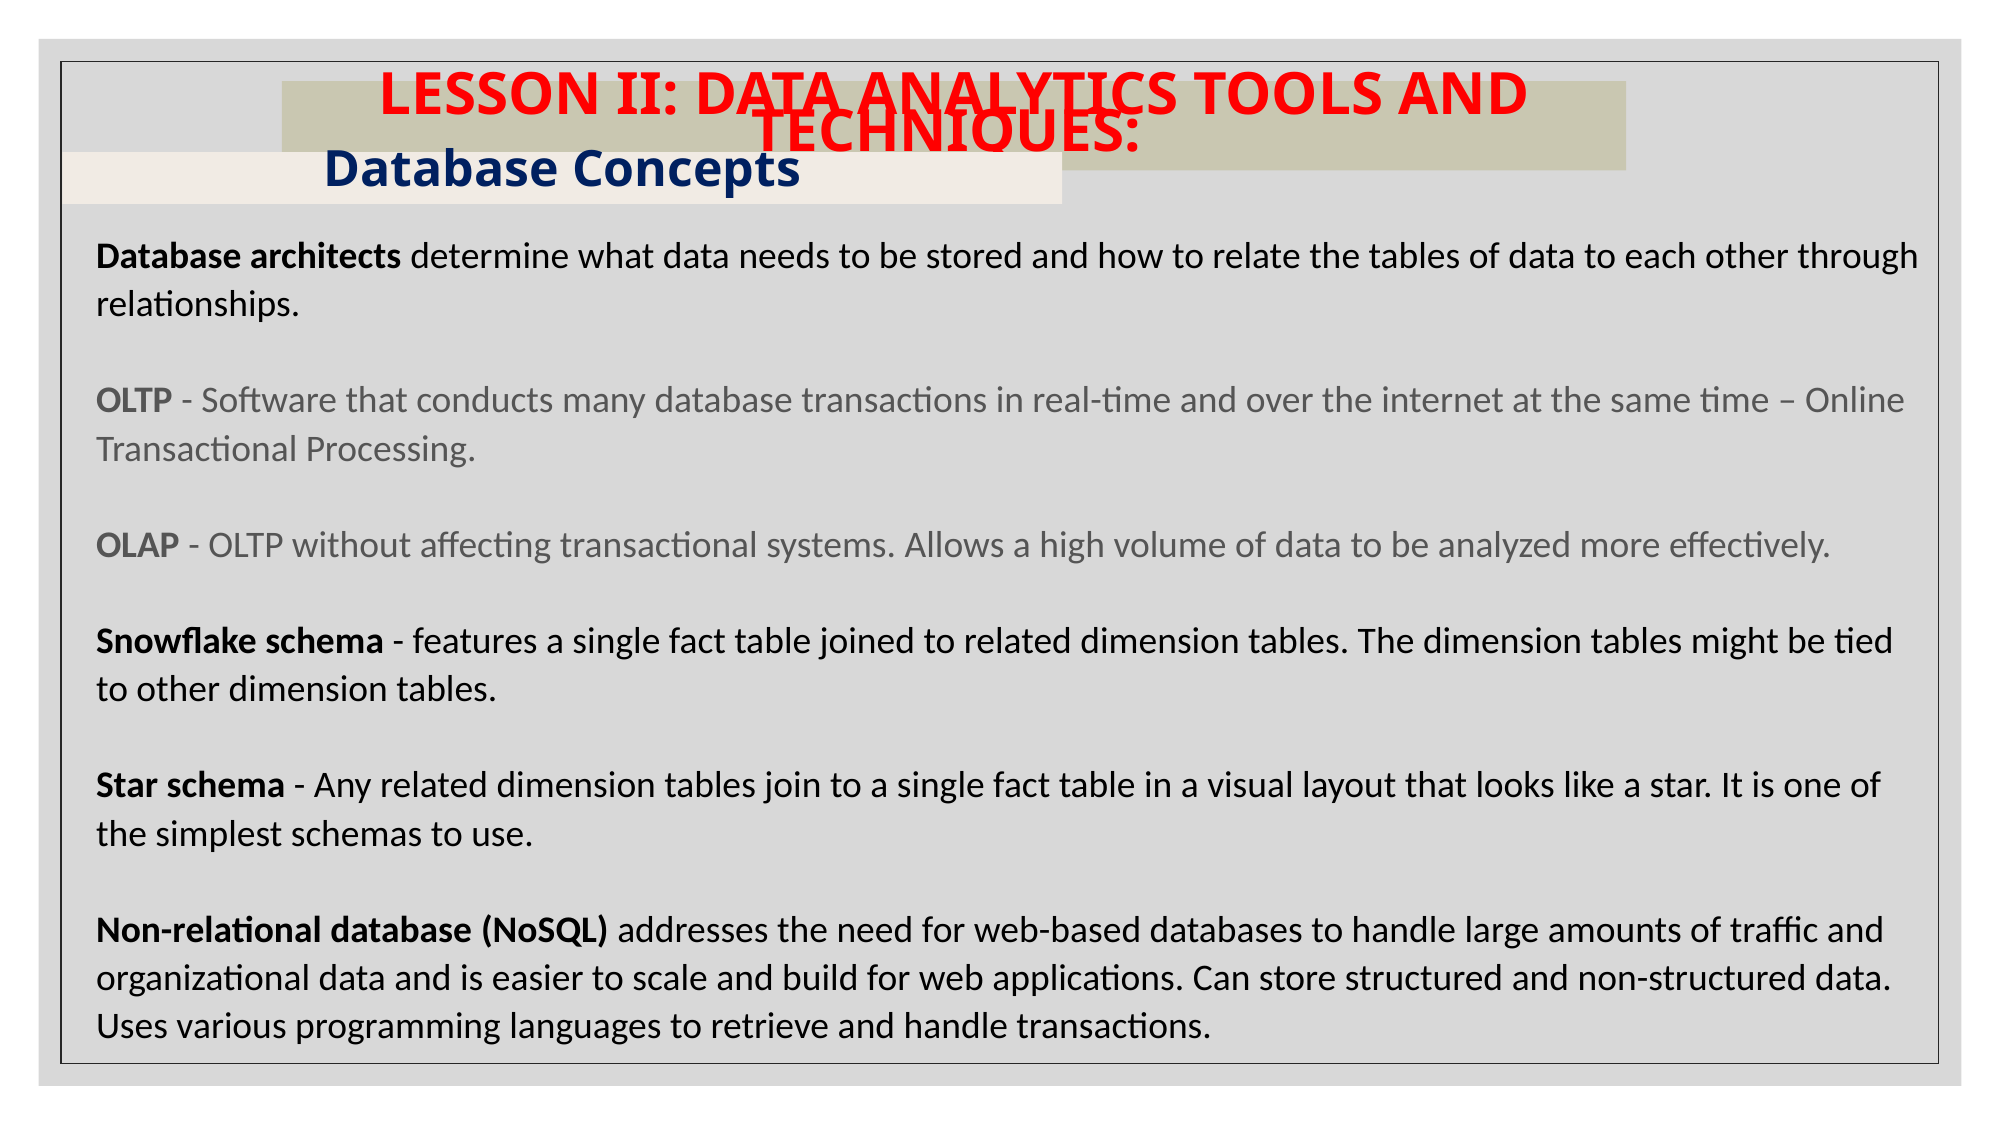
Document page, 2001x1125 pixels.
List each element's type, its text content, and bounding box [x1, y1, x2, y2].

text_box LESSON II: DATA ANALYTICS TOOLS AND TECHNIQUES: [281, 81, 1627, 171]
text_box Database Concepts [62, 152, 1063, 204]
text_box Database architects determine what data needs to be stored and how to relate the tables of data to each other through relationships. OLTP - Software that conducts many database transactions in real-time and over the internet at the same time – Online Transactional Processing. OLAP - OLTP without affecting transactional systems. Allows a high volume of data to be analyzed more effectively. Snowflake schema - features a single fact table joined to related dimension tables. The dimension tables might be tied to other dimension tables. Star schema - Any related dimension tables join to a single fact table in a visual layout that looks like a star. It is one of the simplest schemas to use. Non-relational database (NoSQL) addresses the need for web-based databases to handle large amounts of traffic and organizational data and is easier to scale and build for web applications. Can store structured and non-structured data. Uses various programming languages to retrieve and handle transactions. [81, 220, 1940, 1054]
